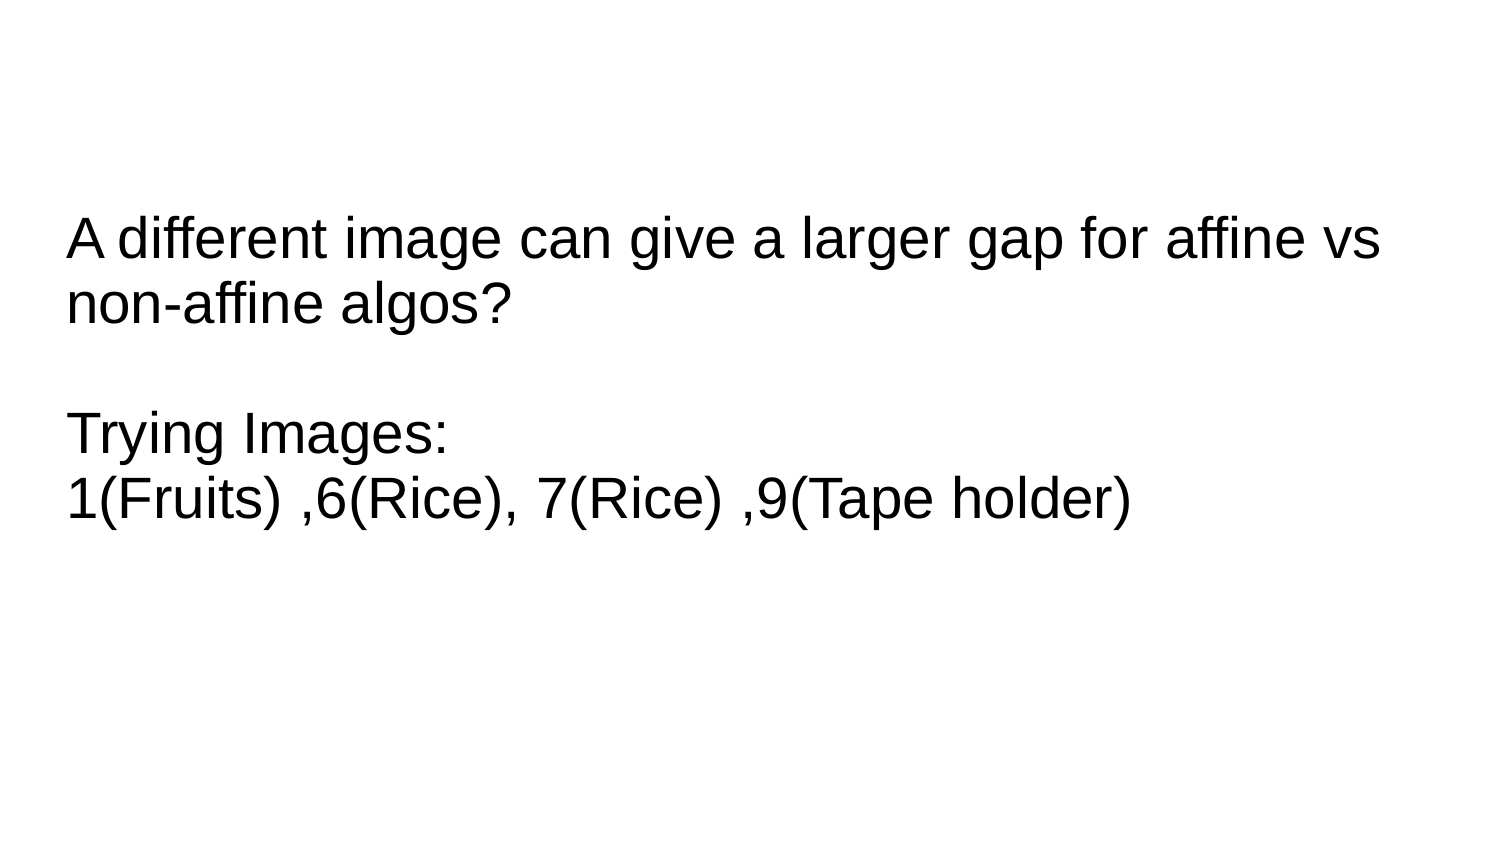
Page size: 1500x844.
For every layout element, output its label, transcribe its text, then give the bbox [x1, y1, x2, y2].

title A different image can give a larger gap for affine vs non-affine algos? Trying Images: 1(Fruits) ,6(Rice), 7(Rice) ,9(Tape holder) [51, 191, 1449, 619]
